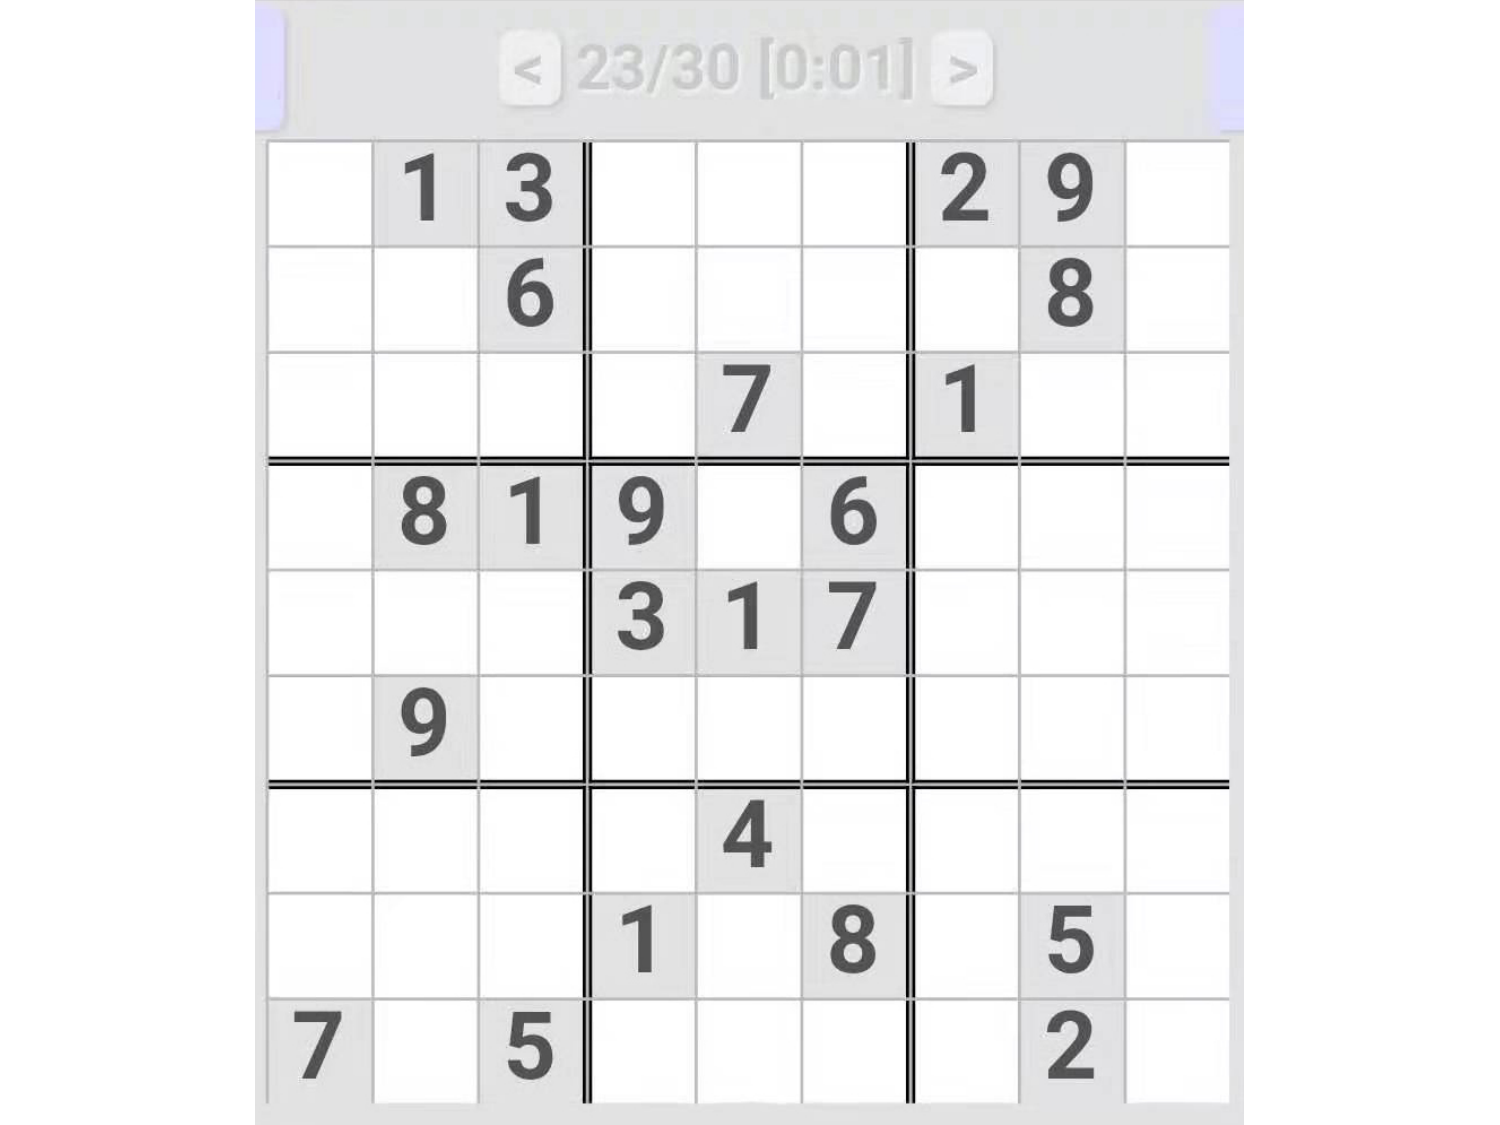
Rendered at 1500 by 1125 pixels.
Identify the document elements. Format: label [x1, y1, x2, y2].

picture [255, 0, 1245, 1125]
